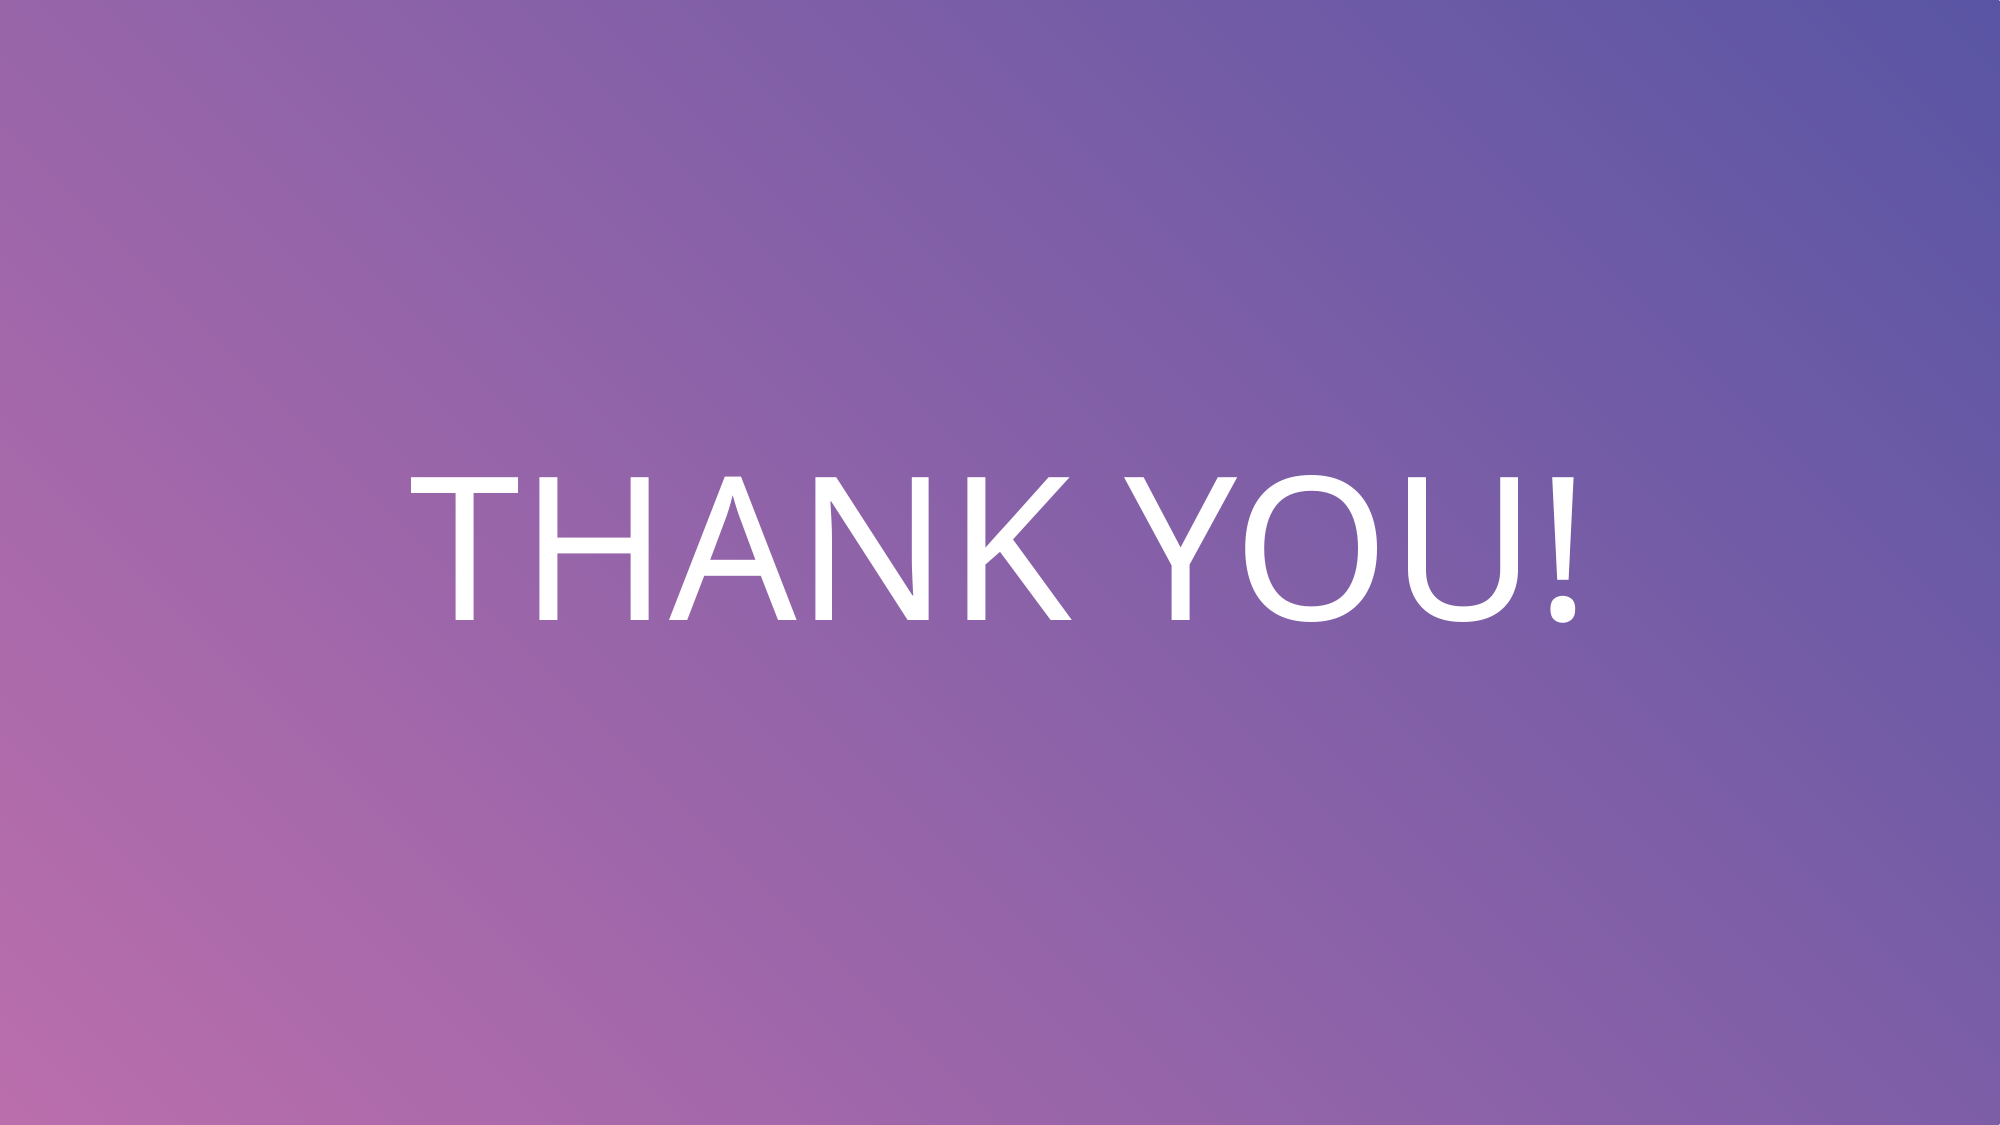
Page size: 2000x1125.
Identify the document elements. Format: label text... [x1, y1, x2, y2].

title THANK YOU! [349, 467, 1650, 658]
